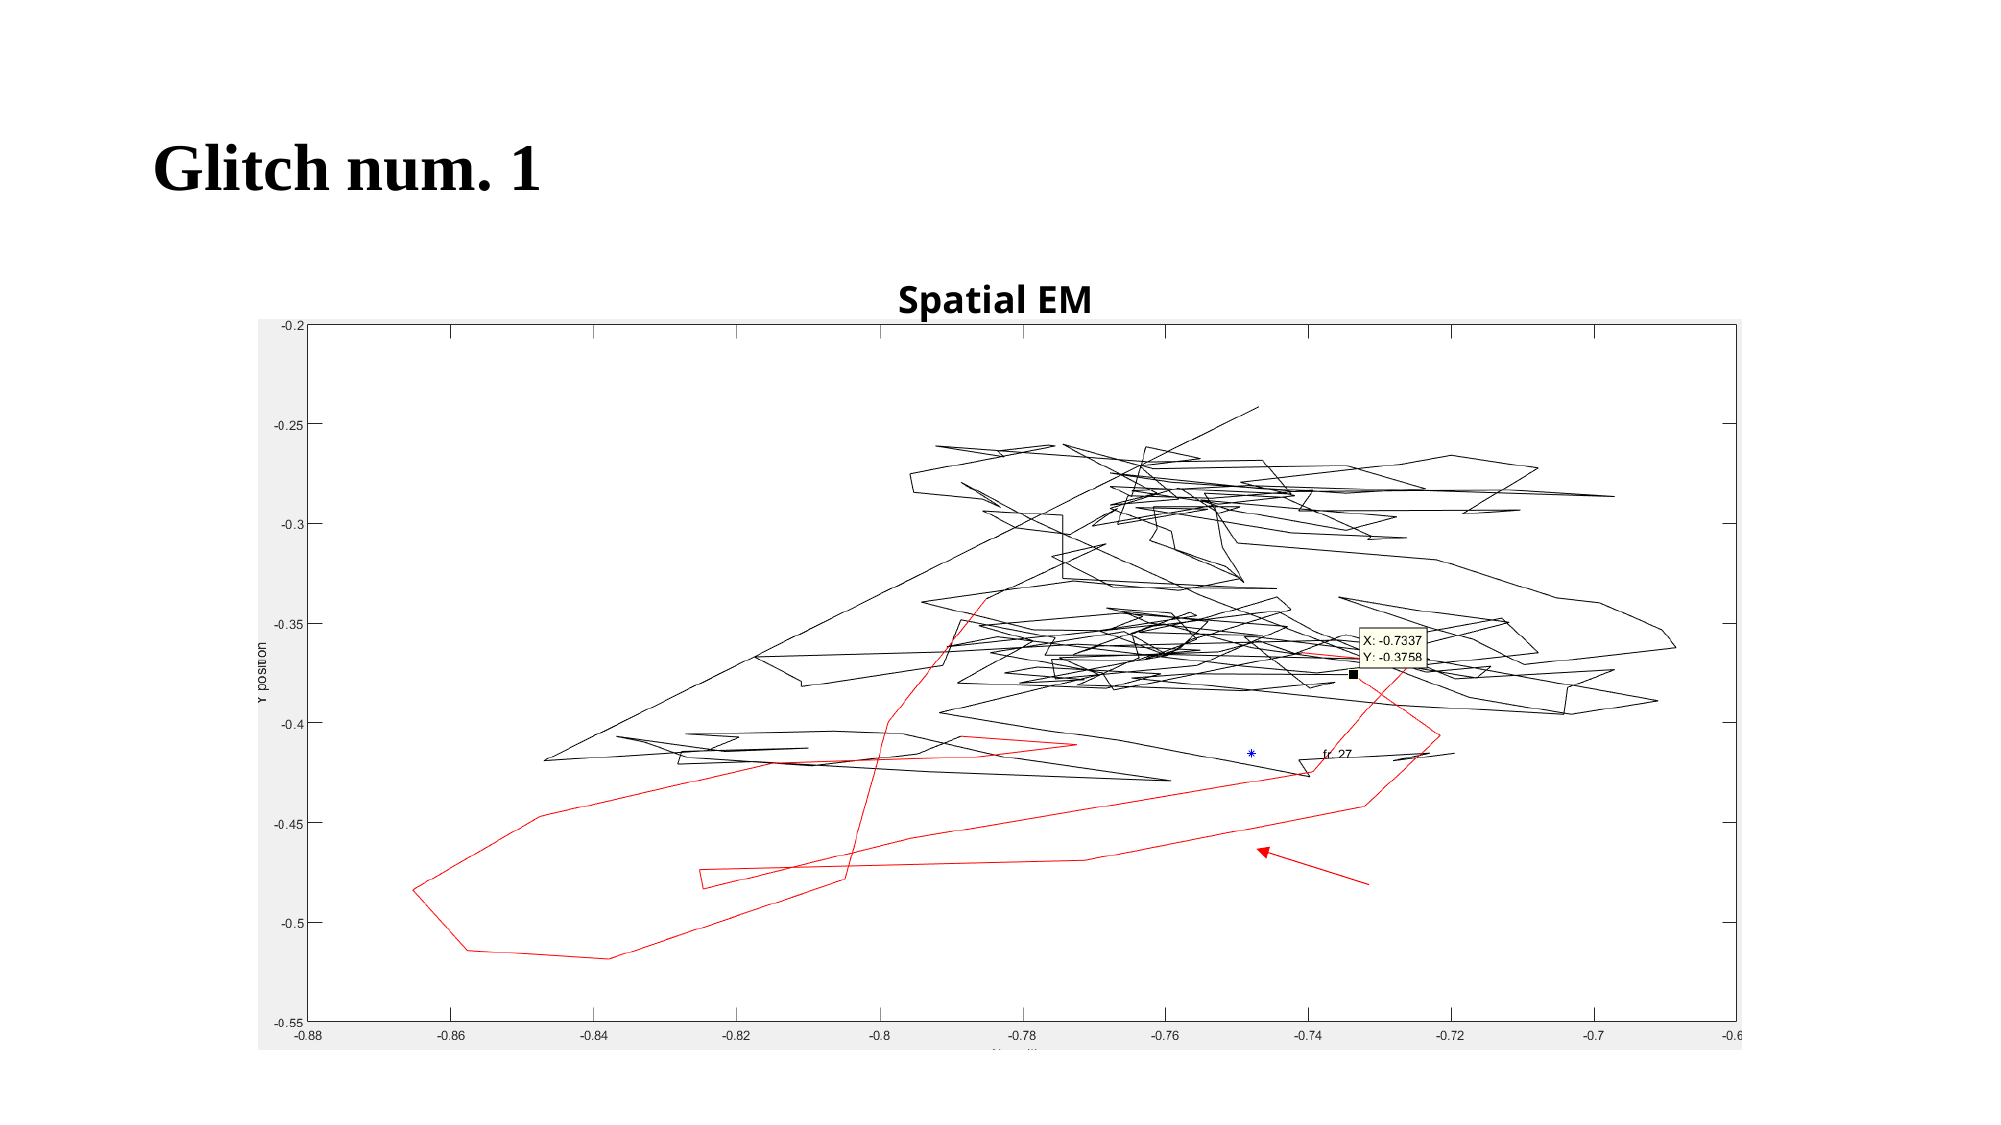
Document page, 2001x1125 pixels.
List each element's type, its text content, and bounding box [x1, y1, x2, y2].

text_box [1256, 848, 1370, 885]
title Glitch num. 1 [137, 59, 1863, 278]
picture [258, 319, 1742, 1050]
text_box Spatial EM [883, 268, 1279, 319]
